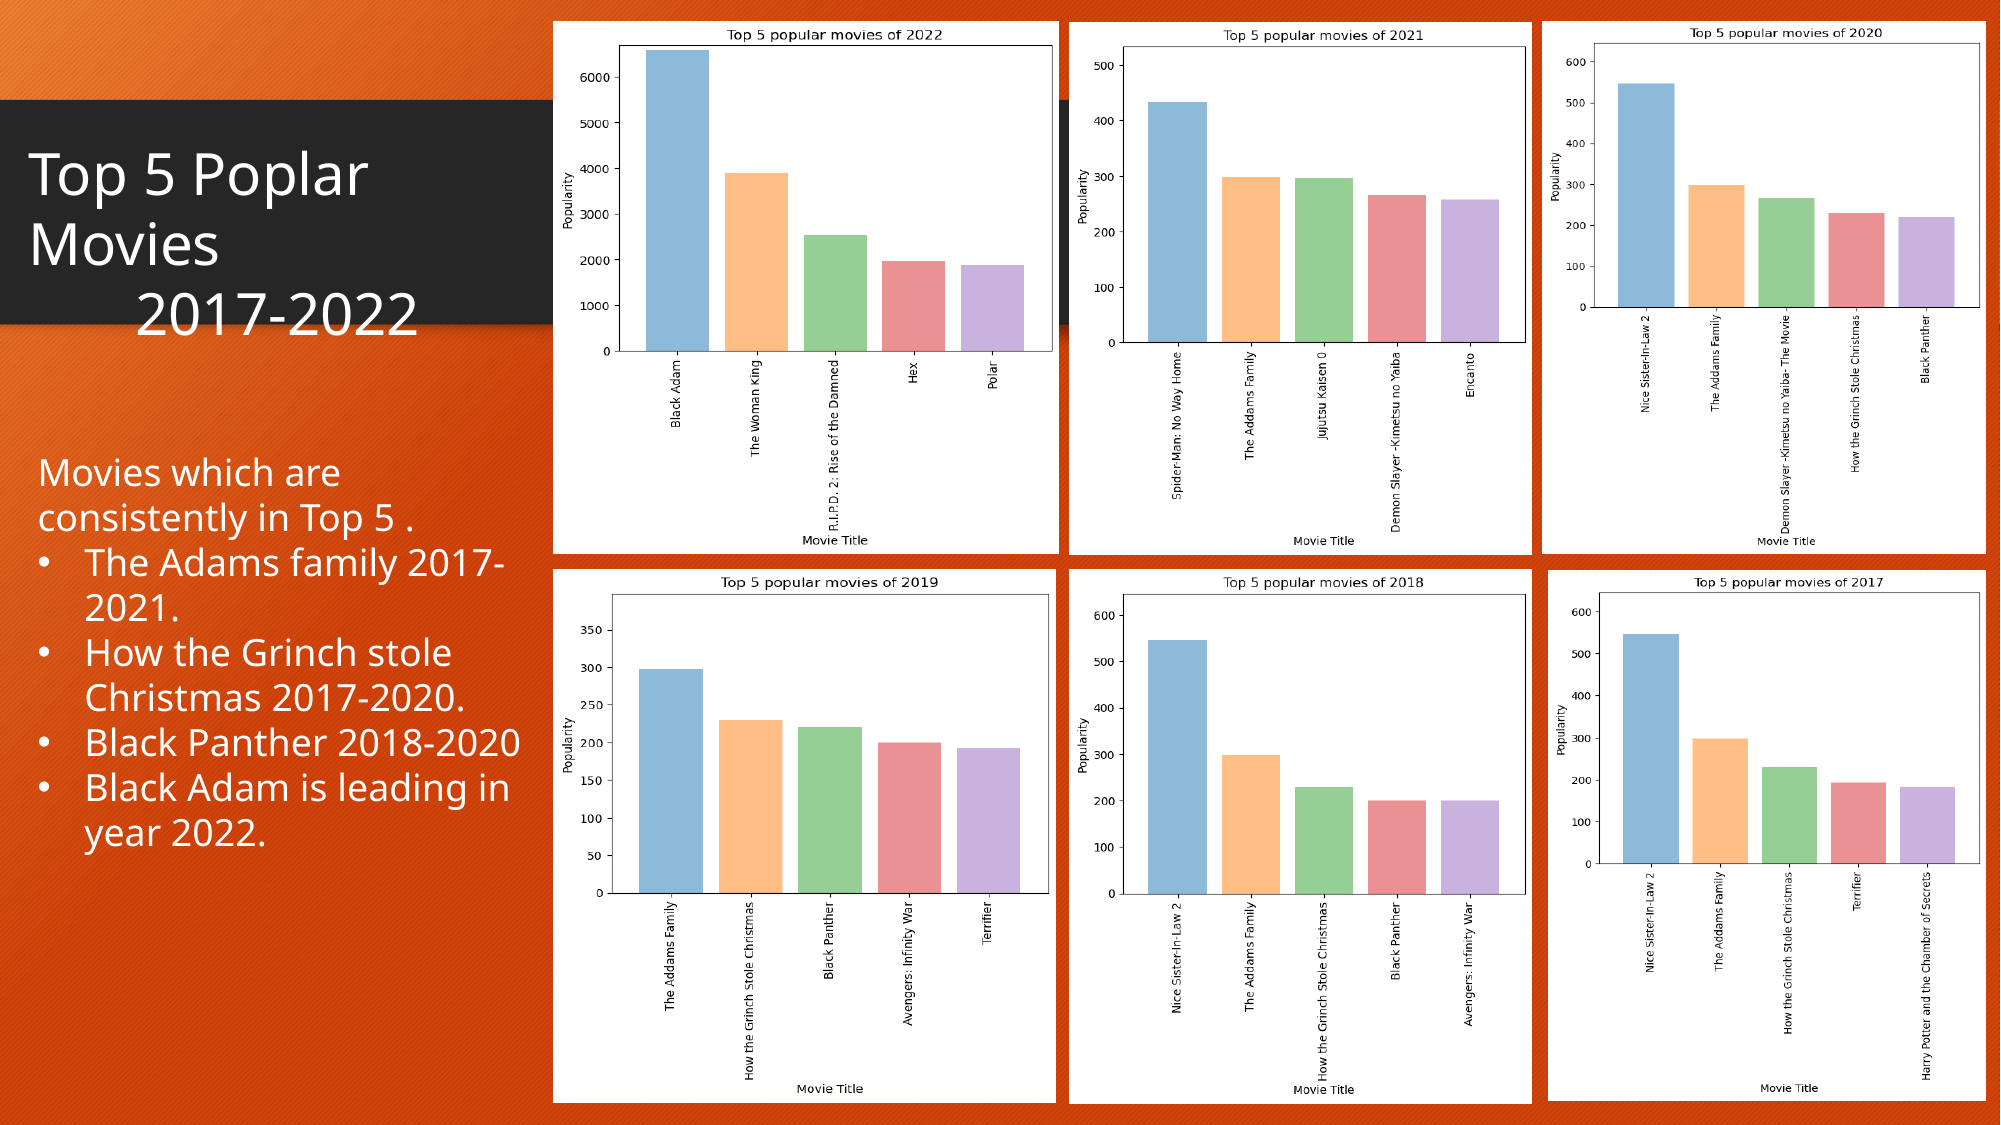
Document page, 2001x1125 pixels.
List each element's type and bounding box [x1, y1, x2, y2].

list [1548, 570, 1986, 1101]
picture [552, 569, 1056, 1103]
picture [1542, 21, 1986, 555]
picture [1069, 569, 1532, 1104]
text_box [0, 0, 2000, 1125]
picture [0, 21, 1532, 556]
